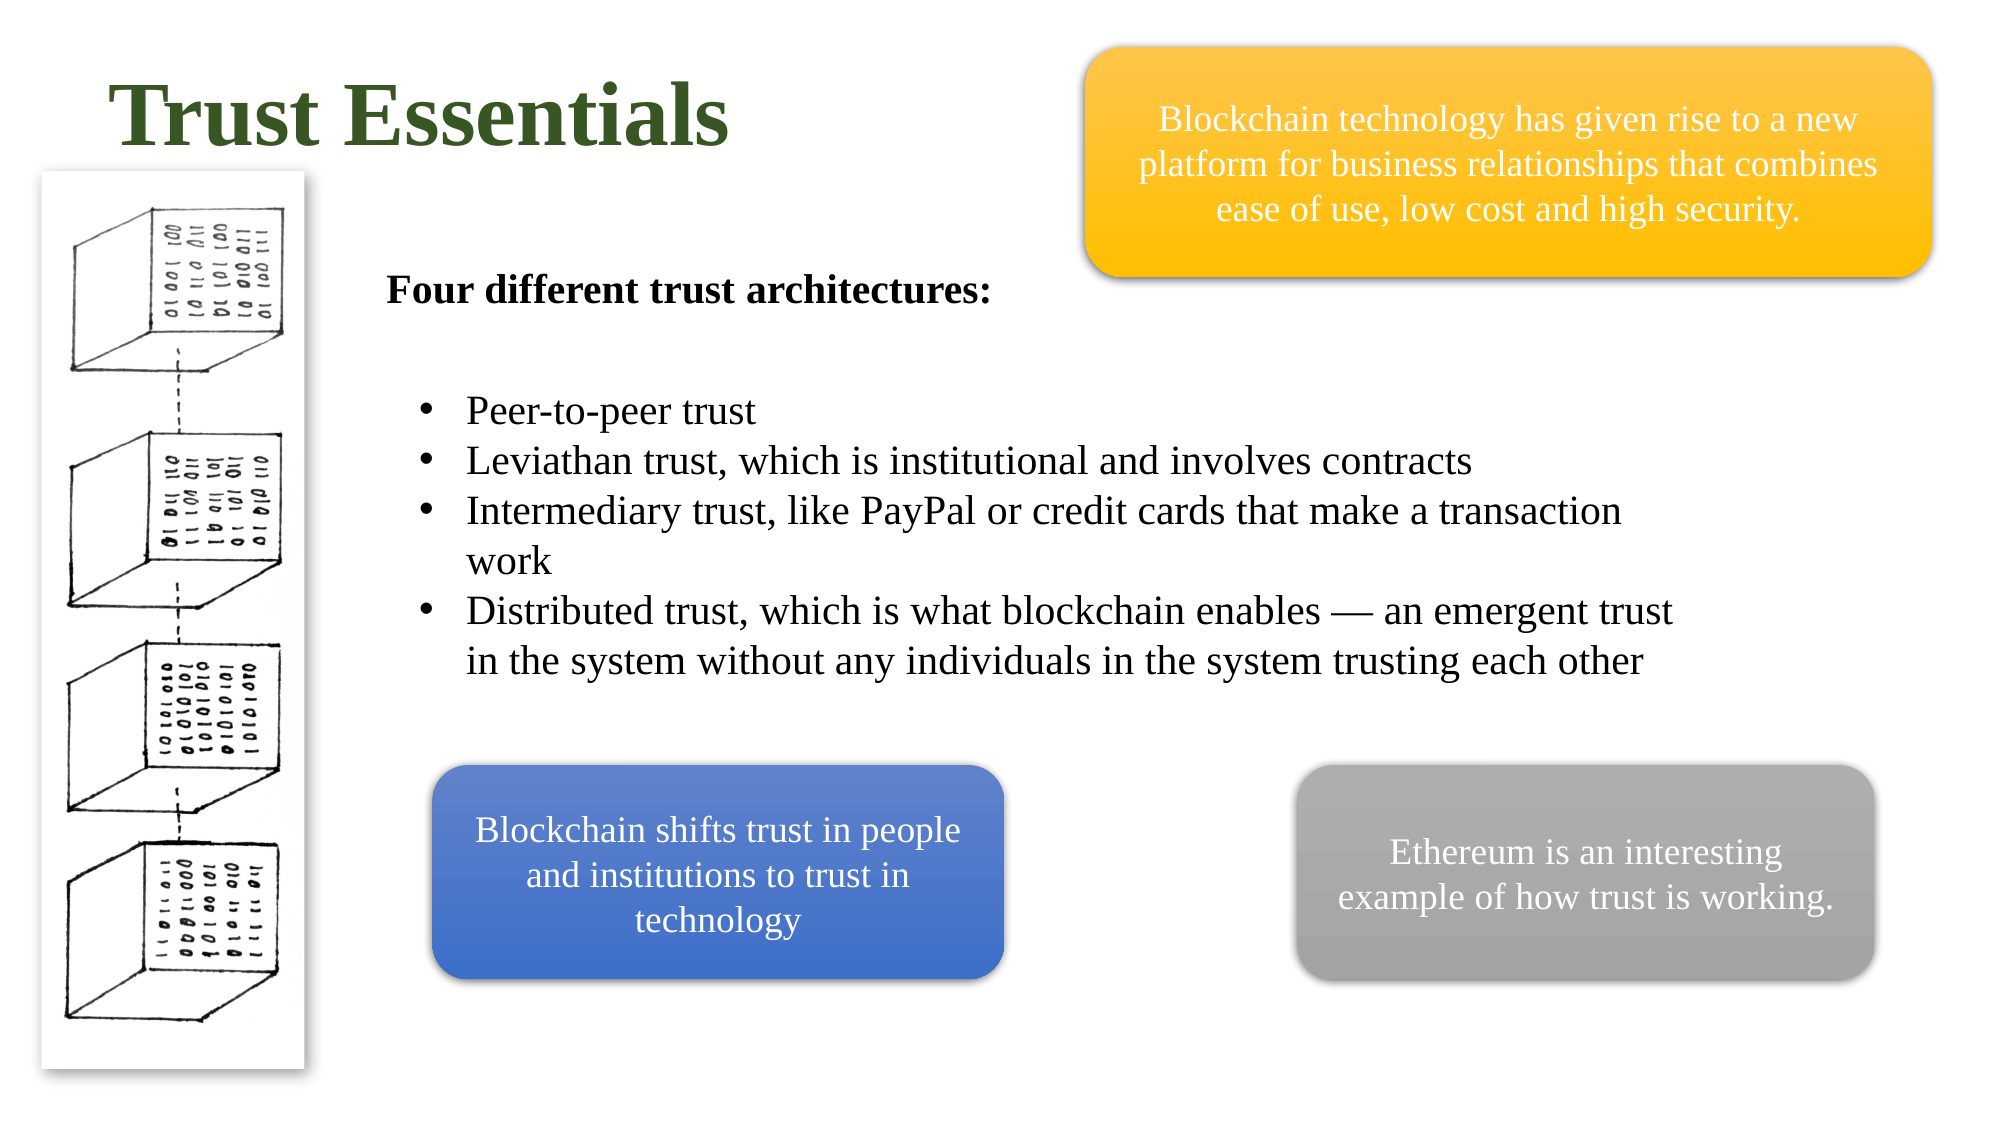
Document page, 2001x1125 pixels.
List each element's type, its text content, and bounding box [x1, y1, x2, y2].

text_box Peer-to-peer trust Leviathan trust, which is institutional and involves contracts Intermediary trust, like PayPal or credit cards that make a transaction work Distributed trust, which is what blockchain enables — an emergent trust in the system without any individuals in the system trusting each other [404, 375, 1731, 691]
picture [0, 171, 622, 1069]
text_box Ethereum is an interesting example of how trust is working. [1298, 764, 1875, 980]
text_box Blockchain shifts trust in people and institutions to trust in technology [432, 764, 1005, 980]
text_box Blockchain technology has given rise to a new platform for business relationships that combines ease of use, low cost and high security. [1085, 46, 1933, 278]
text_box Four different trust architectures: [371, 254, 1044, 320]
text_box Trust Essentials [93, 46, 747, 172]
